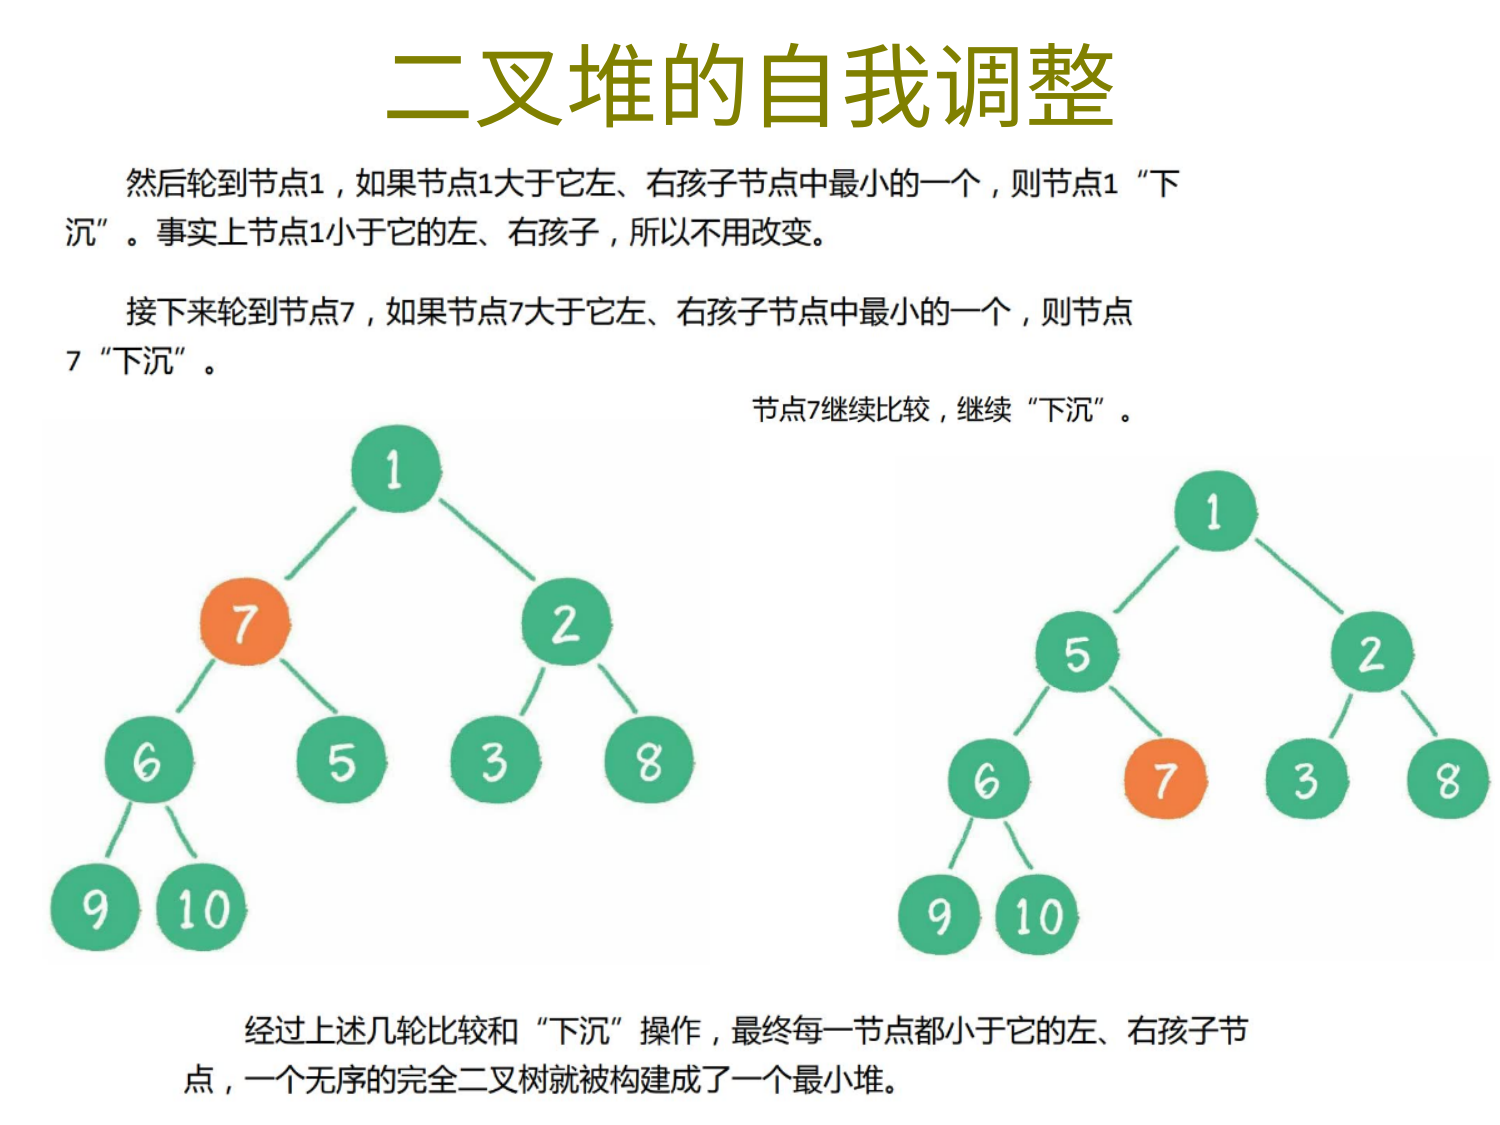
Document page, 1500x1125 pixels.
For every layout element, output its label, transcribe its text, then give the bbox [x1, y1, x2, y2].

picture [15, 388, 710, 966]
picture [41, 148, 1495, 962]
picture [158, 996, 1261, 1104]
title 二叉堆的自我调整 [112, 19, 1388, 149]
